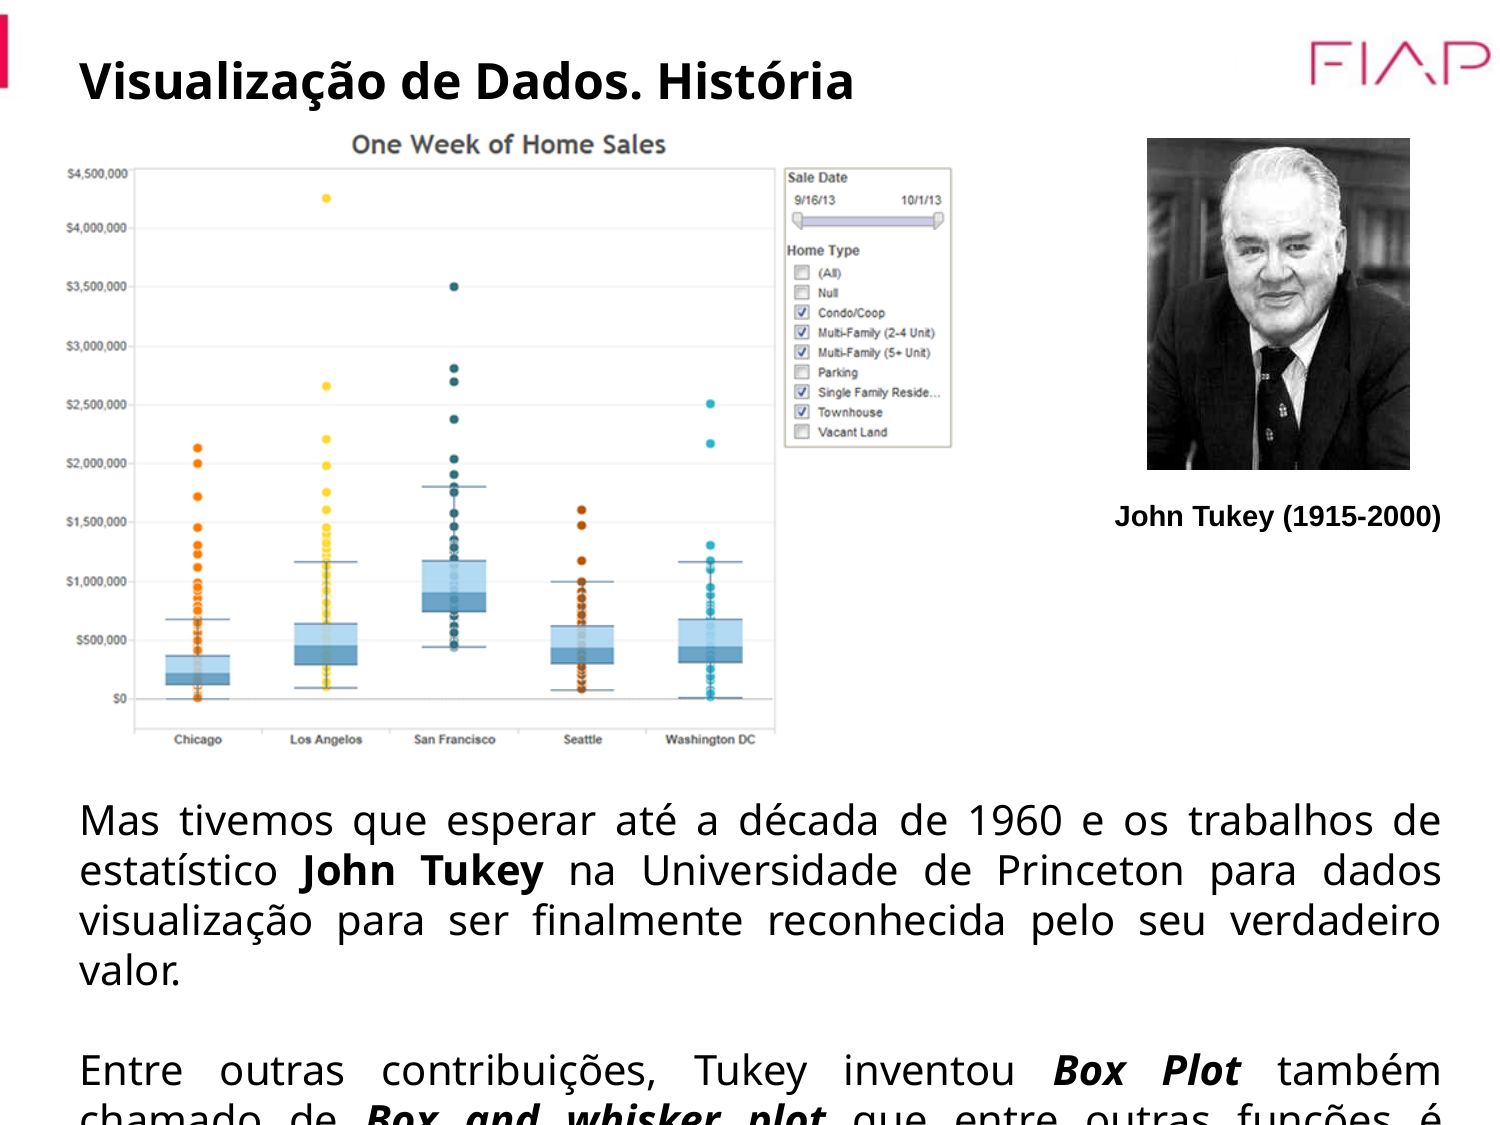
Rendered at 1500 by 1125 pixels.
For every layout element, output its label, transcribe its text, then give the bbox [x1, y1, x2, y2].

picture [0, 0, 1500, 756]
picture [1147, 138, 1410, 470]
text_box John Tukey (1915-2000) [1099, 489, 1457, 540]
text_box Visualização de Dados. História [64, 42, 1258, 118]
text_box Mas tivemos que esperar até a década de 1960 e os trabalhos de estatístico John Tukey na Universidade de Princeton para dados visualização para ser finalmente reconhecida pelo seu verdadeiro valor. Entre outras contribuições, Tukey inventou Box Plot também chamado de Box and whisker plot que entre outras funções é utilizado na identificação de outliers. [64, 786, 1458, 1125]
